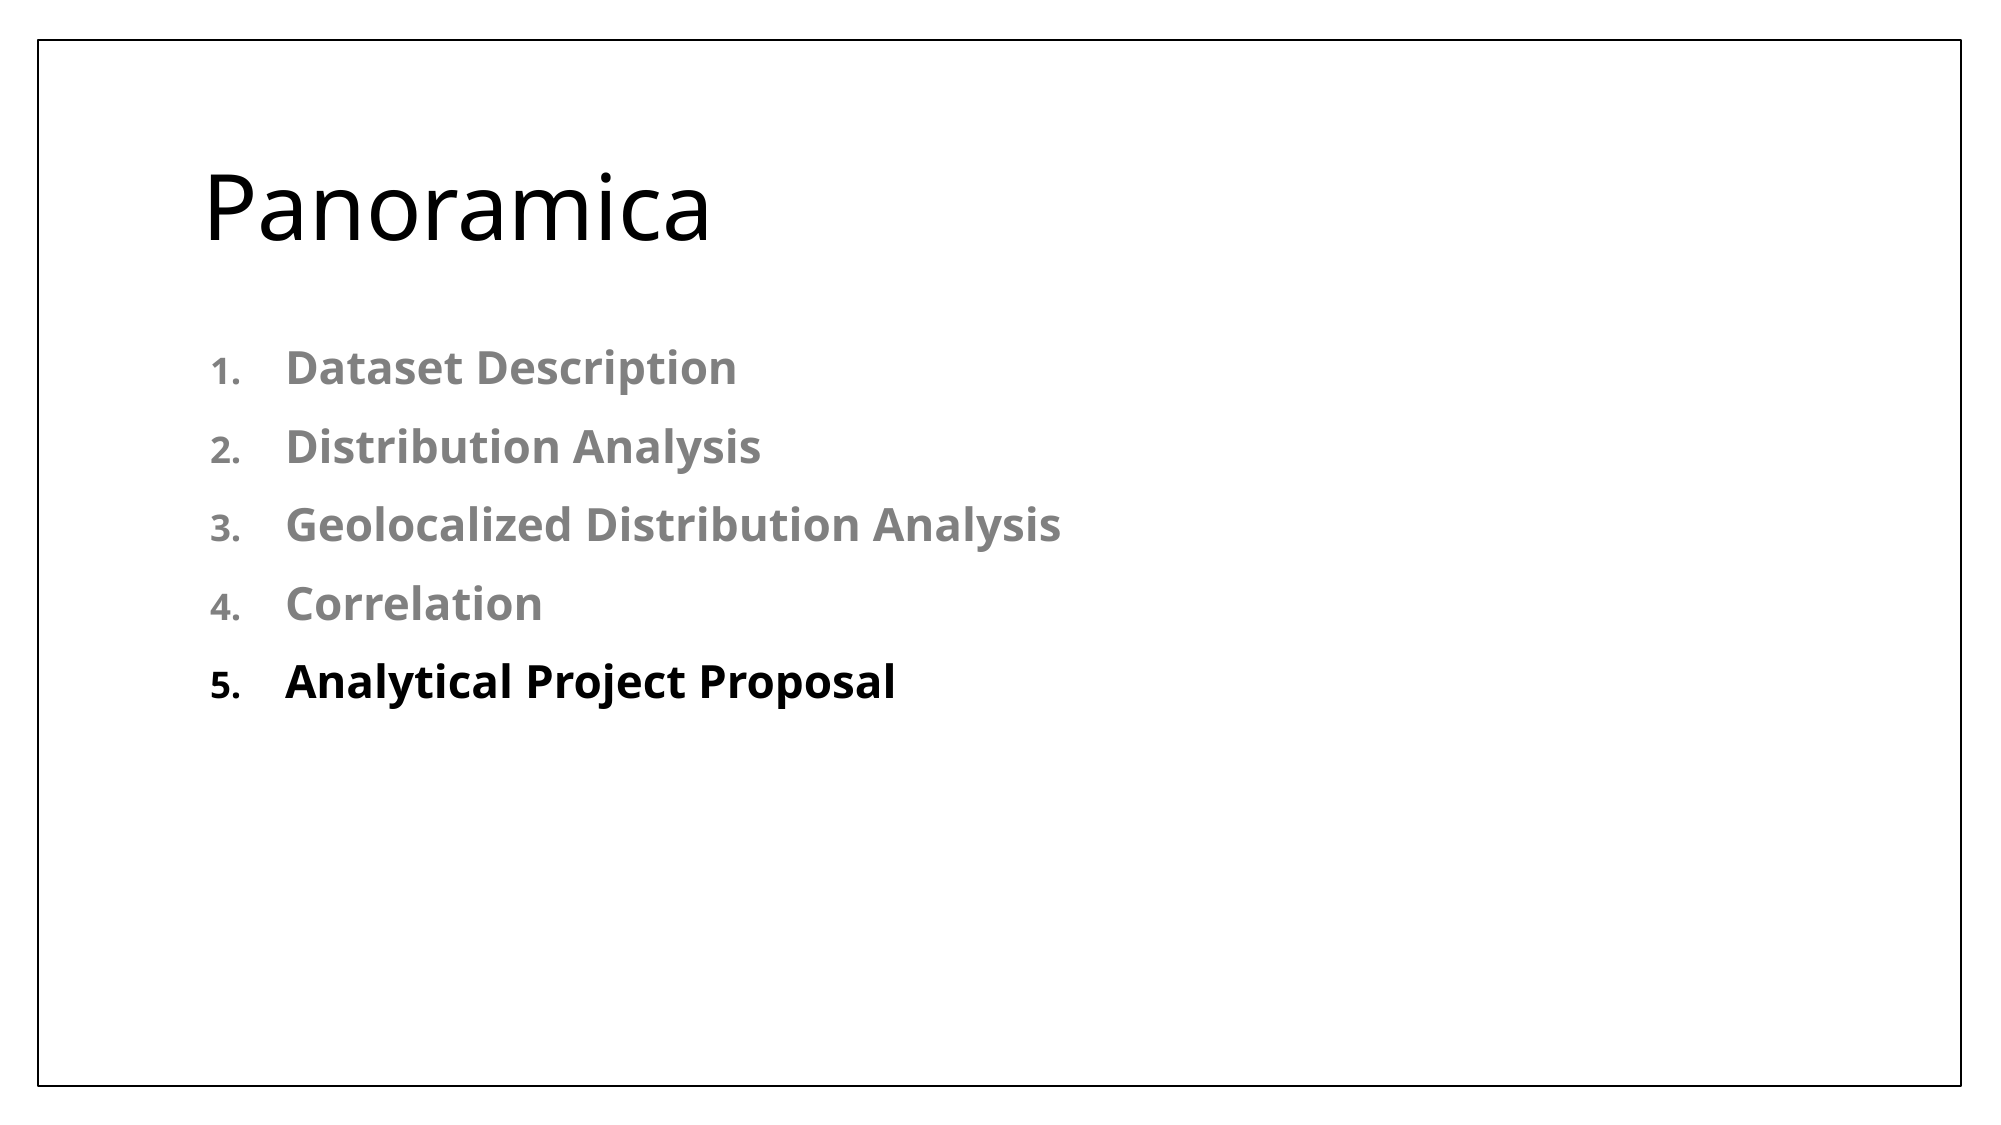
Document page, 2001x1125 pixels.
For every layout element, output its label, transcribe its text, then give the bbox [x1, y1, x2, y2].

list Dataset Description Distribution Analysis Geolocalized Distribution Analysis Correlation Analytical Project Proposal [187, 337, 1808, 1000]
title Panoramica [187, 99, 1808, 323]
